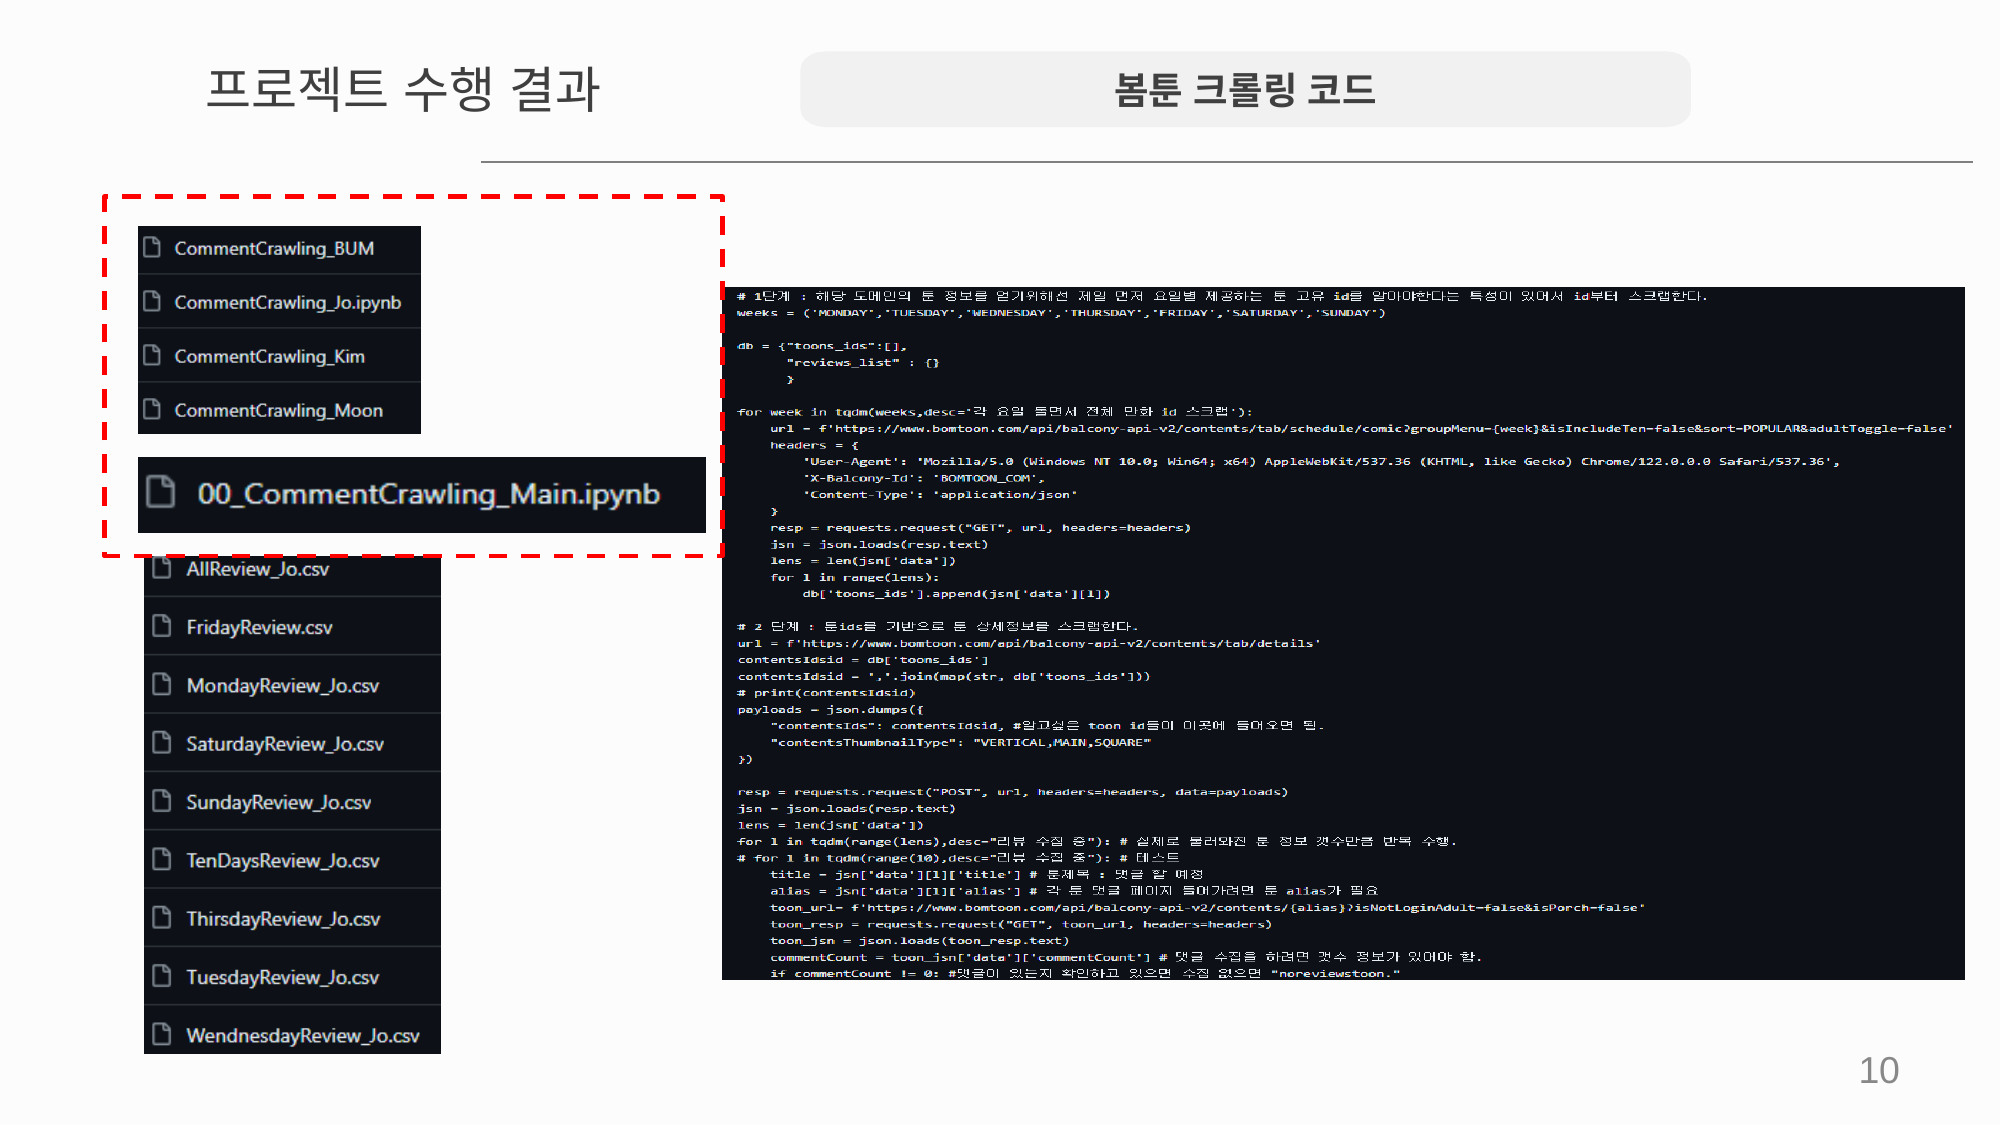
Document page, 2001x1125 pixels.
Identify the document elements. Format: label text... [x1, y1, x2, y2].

picture [722, 287, 1965, 980]
text_box 봄툰 크롤링 코드 [800, 51, 1691, 128]
picture [138, 456, 706, 534]
text_box [104, 196, 723, 556]
picture [138, 225, 421, 435]
slide_number ‹#› [1440, 1046, 1900, 1125]
picture [144, 555, 442, 1055]
text_box 프로젝트 수행 결과 [190, 51, 676, 127]
